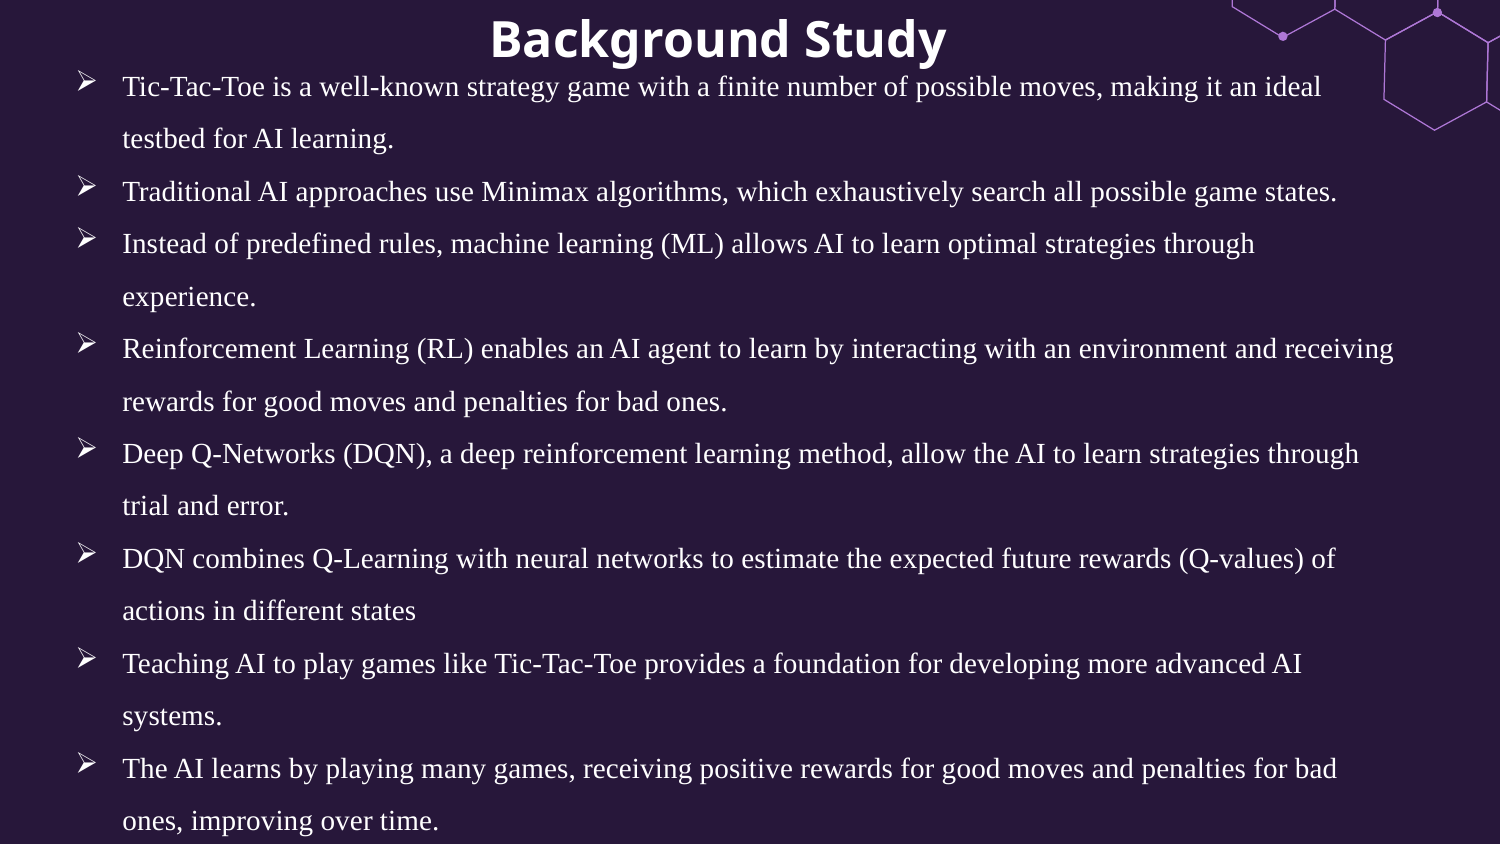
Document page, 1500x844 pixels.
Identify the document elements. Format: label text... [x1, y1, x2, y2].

text_box Tic-Tac-Toe is a well-known strategy game with a finite number of possible moves, making it an ideal testbed for AI learning. Traditional AI approaches use Minimax algorithms, which exhaustively search all possible game states. Instead of predefined rules, machine learning (ML) allows AI to learn optimal strategies through experience. Reinforcement Learning (RL) enables an AI agent to learn by interacting with an environment and receiving rewards for good moves and penalties for bad ones. Deep Q-Networks (DQN), a deep reinforcement learning method, allow the AI to learn strategies through trial and error. DQN combines Q-Learning with neural networks to estimate the expected future rewards (Q-values) of actions in different states Teaching AI to play games like Tic-Tac-Toe provides a foundation for developing more advanced AI systems. The AI learns by playing many games, receiving positive rewards for good moves and penalties for bad ones, improving over time. [60, 42, 1413, 844]
text_box Background Study [474, 0, 1026, 42]
